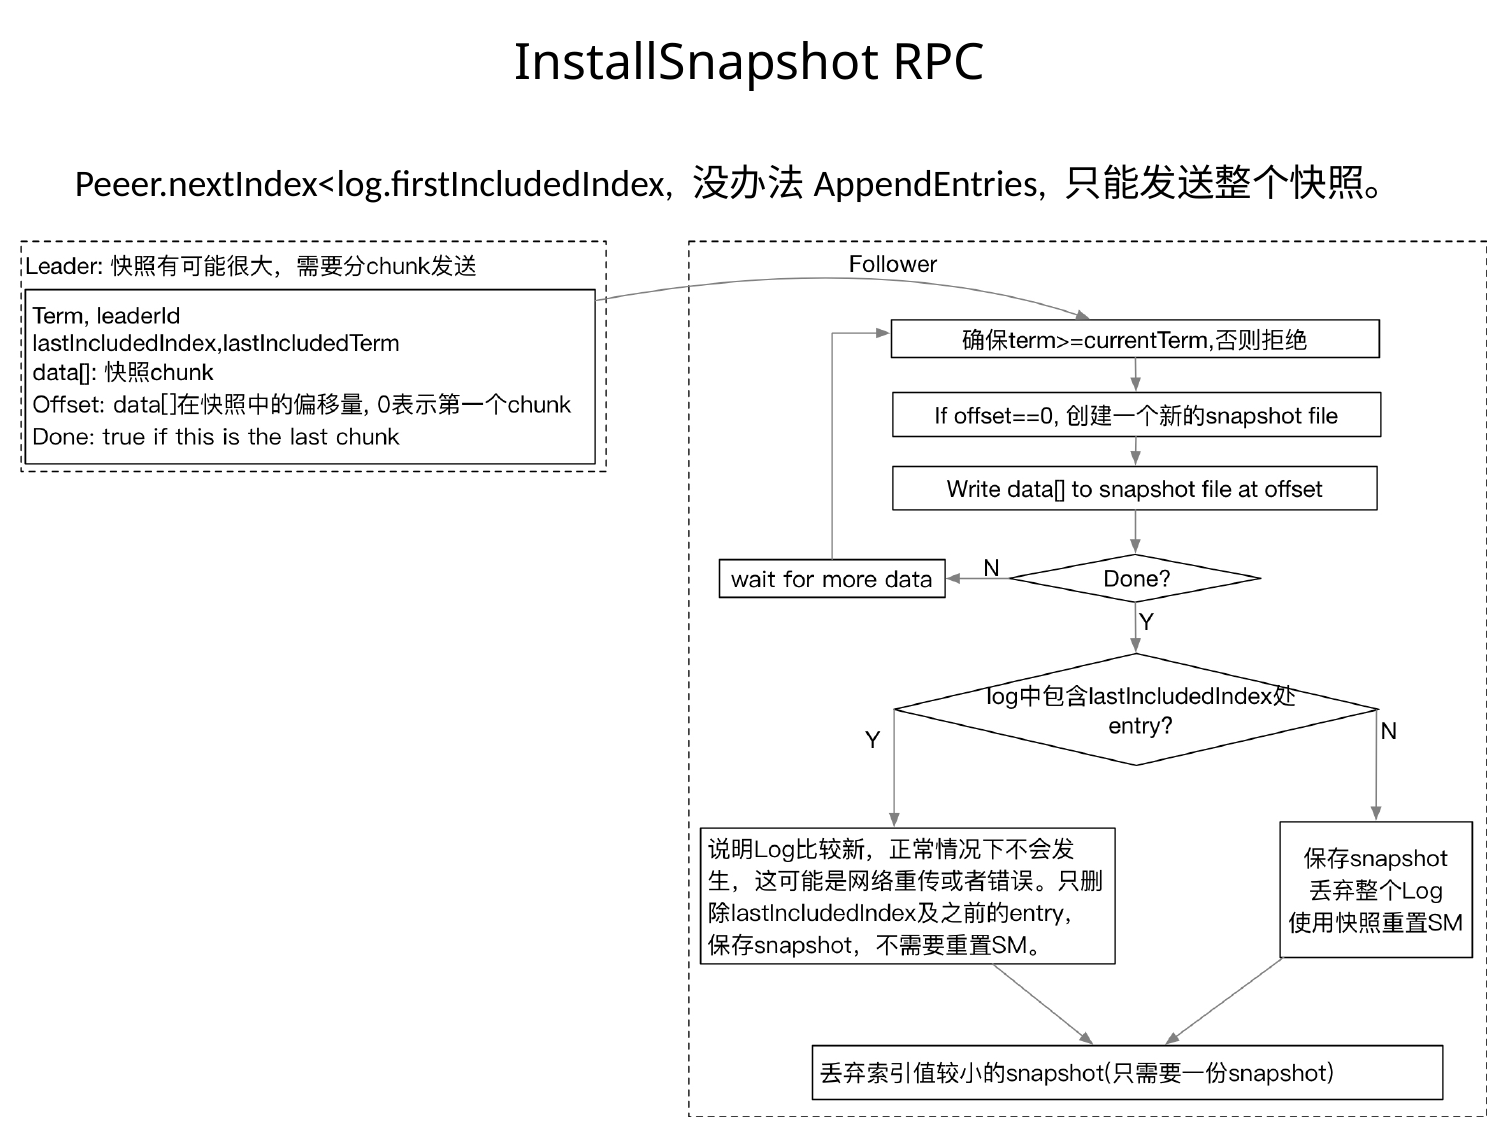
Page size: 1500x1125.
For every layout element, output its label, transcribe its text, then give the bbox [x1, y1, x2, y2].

picture [17, 239, 1487, 1117]
text_box Peeer.nextIndex<log.firstIncludedIndex, 没办法AppendEntries, 只能发送整个快照。 [60, 151, 1418, 212]
title InstallSnapshot RPC [75, 0, 1425, 154]
